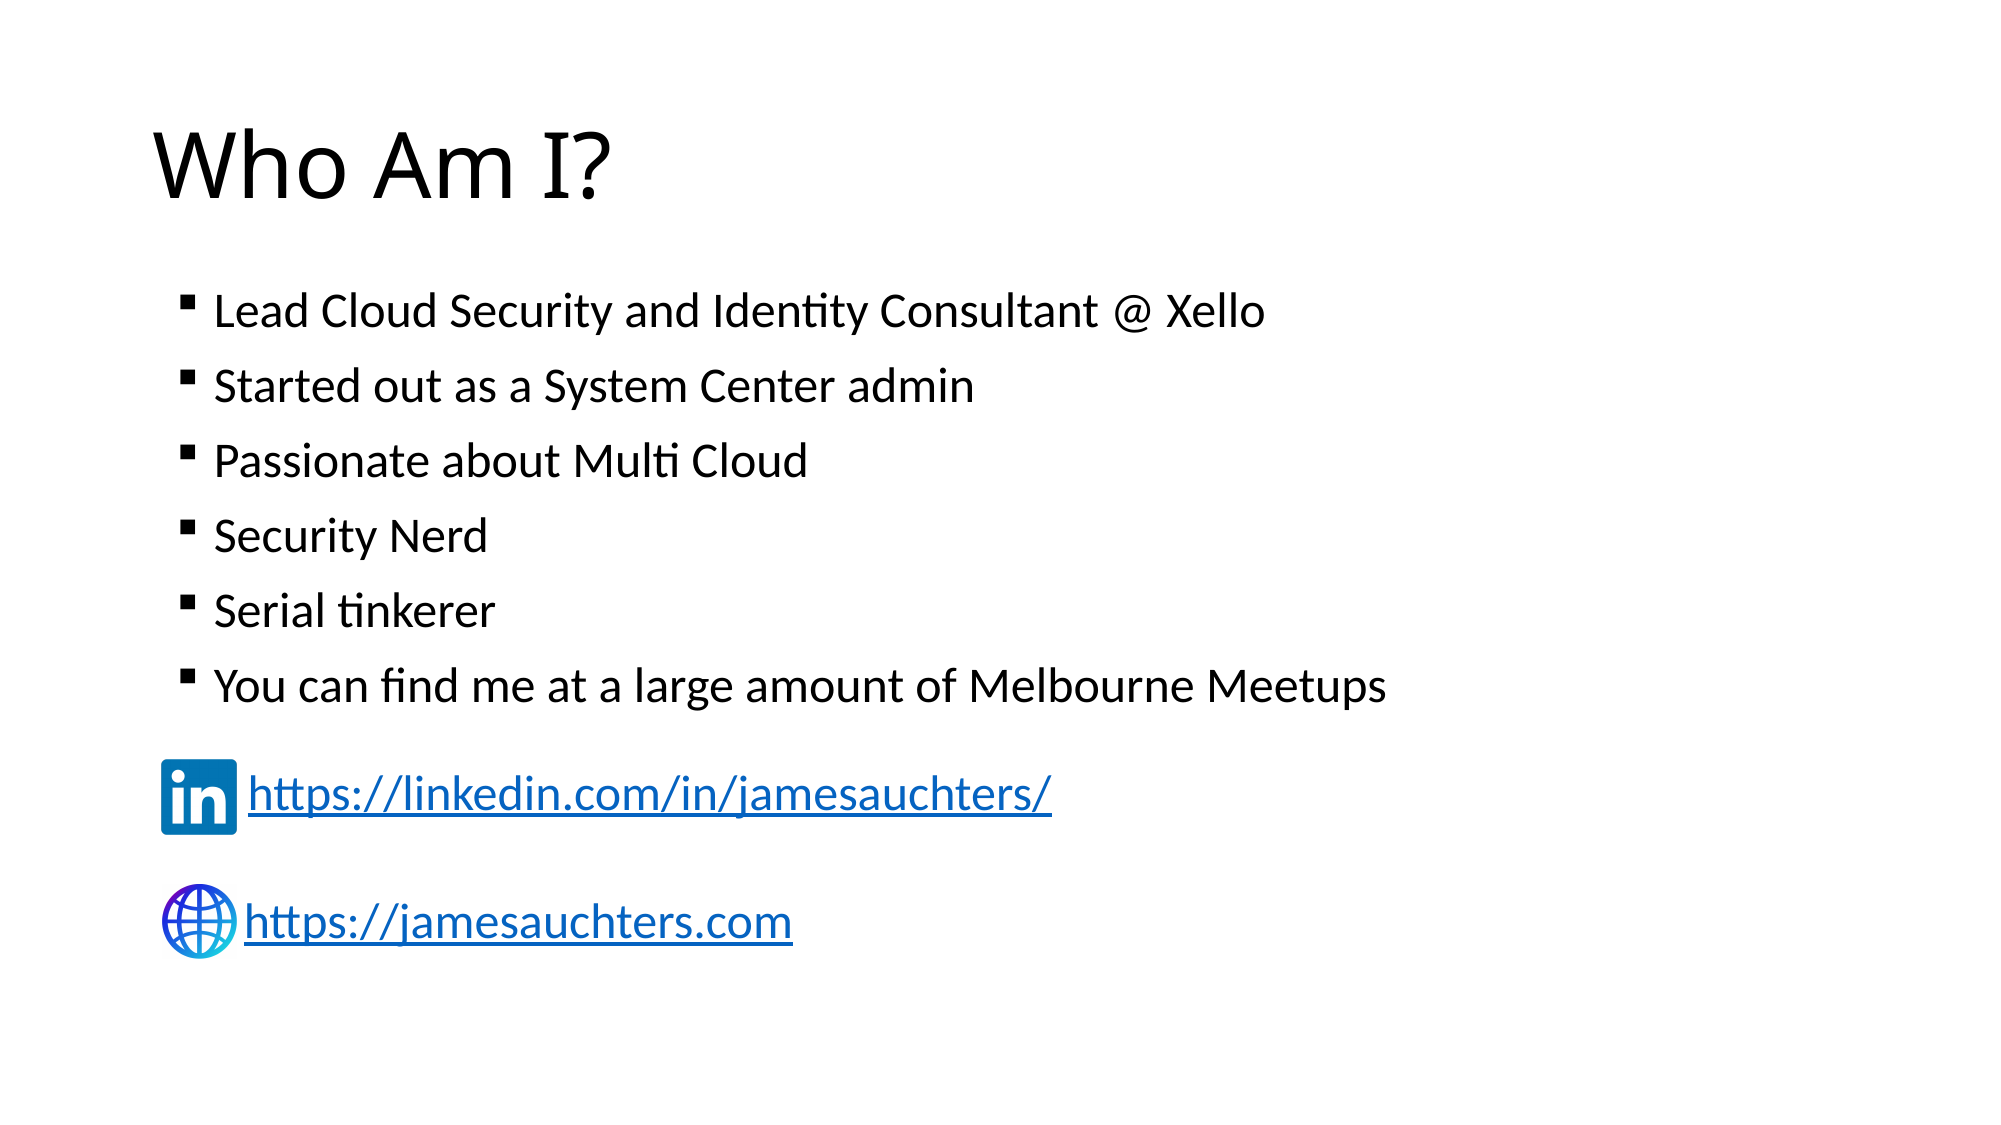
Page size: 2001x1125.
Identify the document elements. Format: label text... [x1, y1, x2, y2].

list Lead Cloud Security and Identity Consultant @ Xello Started out as a System Center admin Passionate about Multi Cloud Security Nerd Serial tinkerer You can find me at a large amount of Melbourne Meetups https://linkedin.com/in/jamesauchters/ https://jamesauchters.com [161, 277, 1756, 1009]
title Who Am I? [137, 59, 1863, 278]
picture [162, 884, 237, 959]
picture [161, 759, 237, 835]
